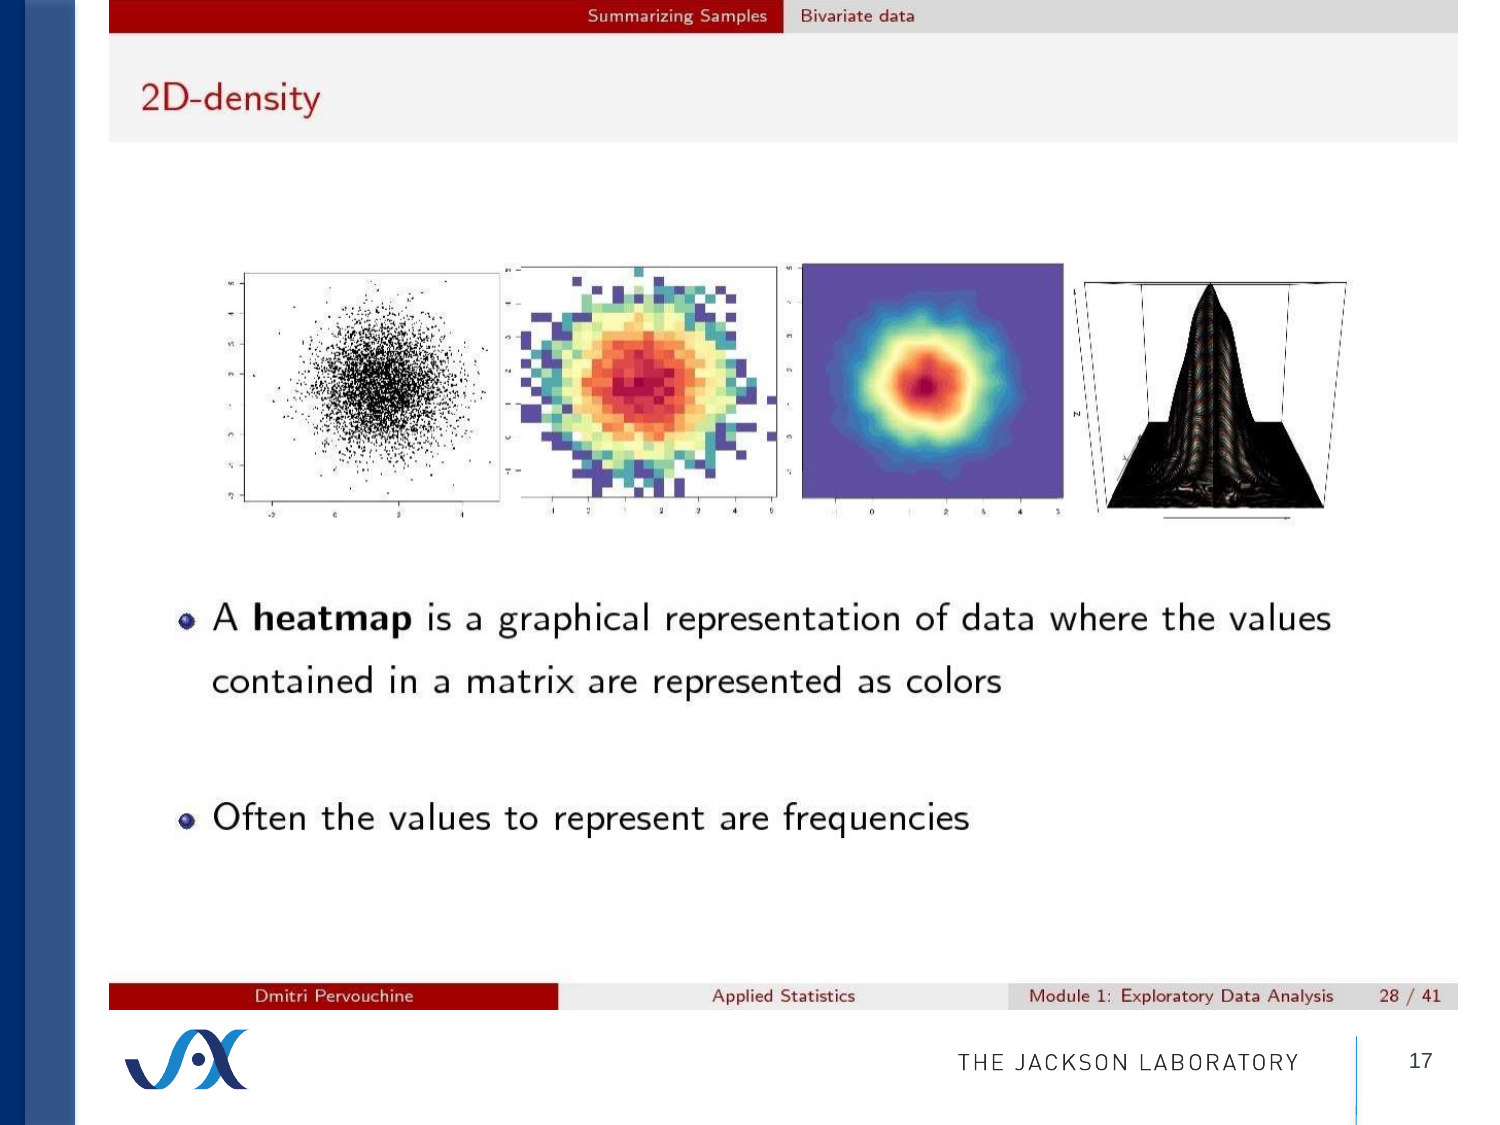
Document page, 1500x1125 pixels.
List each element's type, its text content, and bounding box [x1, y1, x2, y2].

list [109, 0, 1459, 1010]
picture [957, 1051, 1097, 1076]
slide_number 17 [1097, 1030, 1448, 1091]
picture [110, 1011, 268, 1106]
